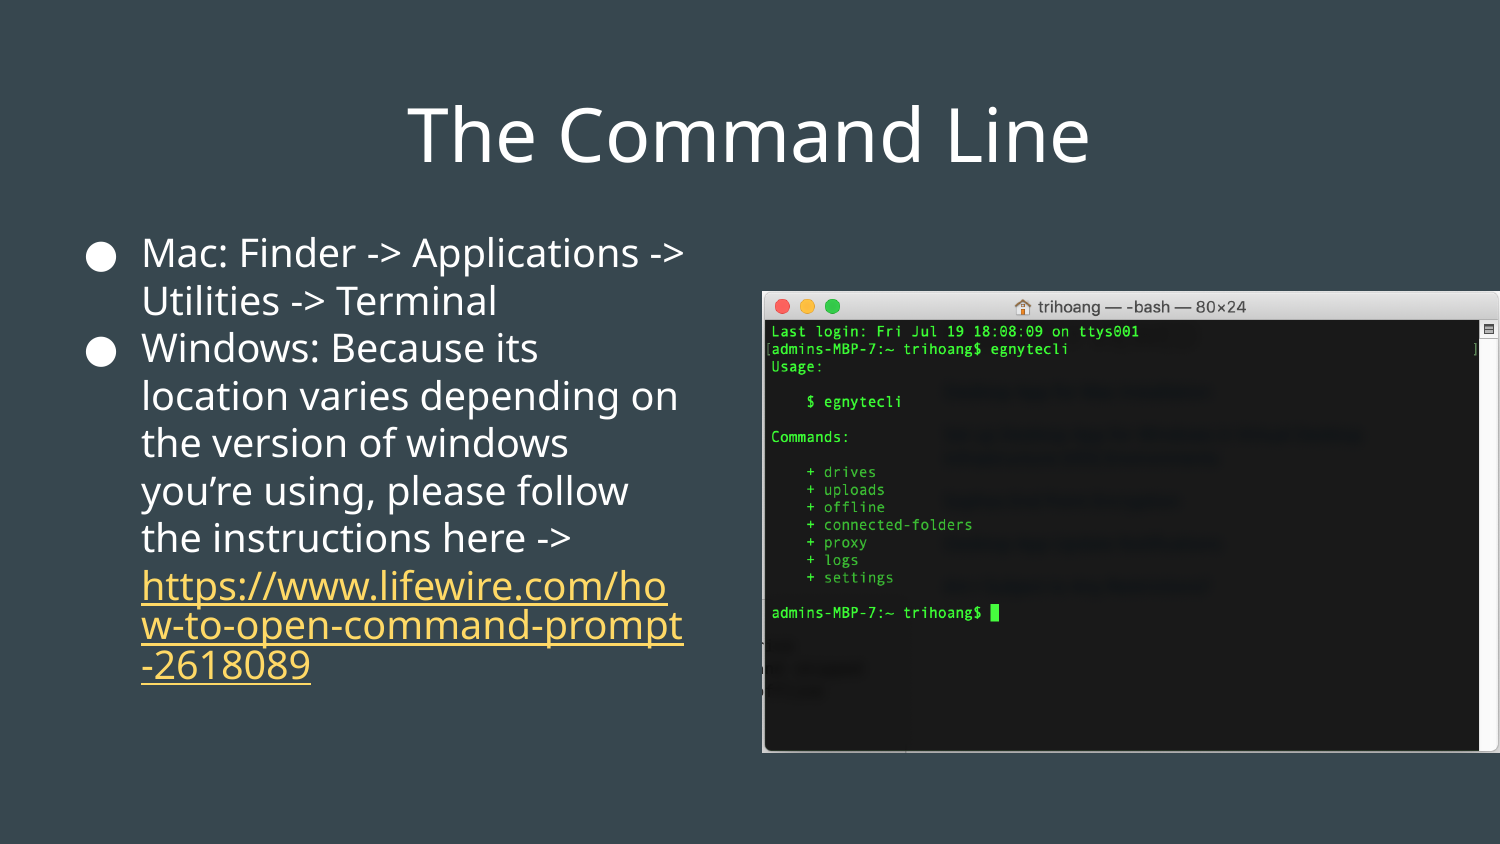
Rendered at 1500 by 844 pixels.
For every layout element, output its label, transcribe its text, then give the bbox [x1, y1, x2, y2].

list Mac: Finder -> Applications -> Utilities -> Terminal Windows: Because its location varies depending on the version of windows you’re using, please follow the instructions here -> https://www.lifewire.com/how-to-open-command-prompt-2618089 [51, 213, 702, 803]
title The Command Line [51, 72, 1449, 167]
picture [762, 291, 1500, 753]
